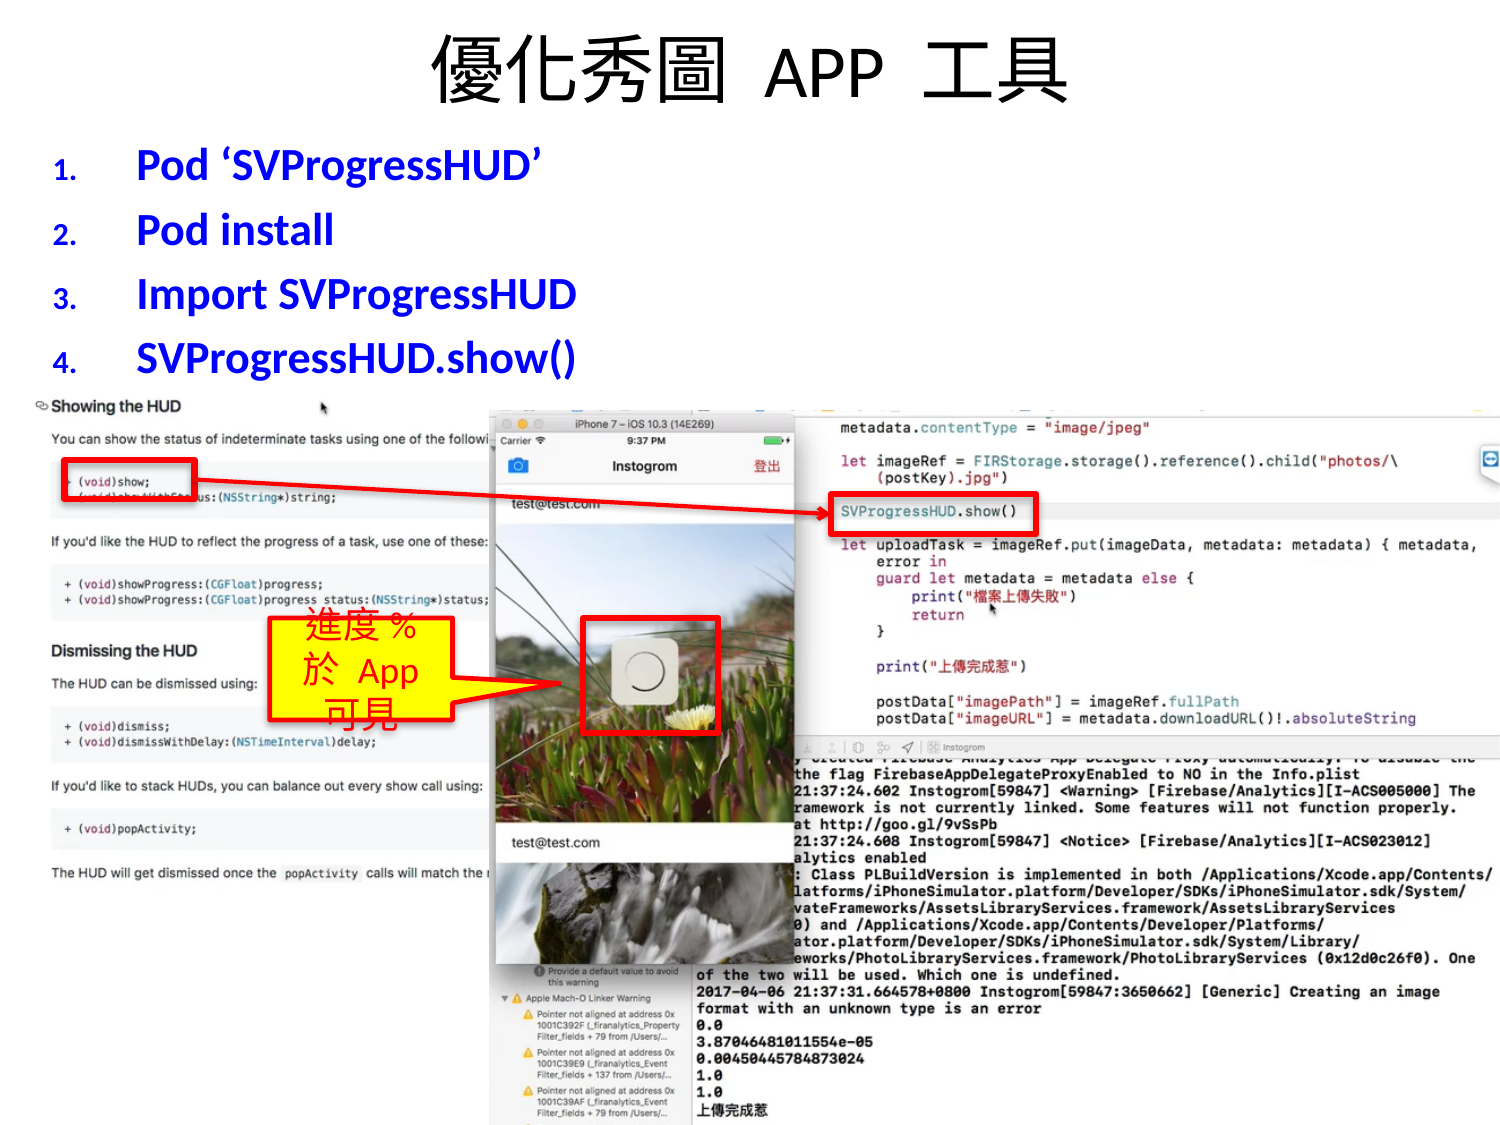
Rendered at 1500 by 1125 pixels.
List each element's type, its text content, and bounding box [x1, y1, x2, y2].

picture [21, 392, 1500, 1125]
title 優化秀圖 APP 工具 [0, 0, 1500, 137]
list Pod ‘SVProgressHUD’ Pod install Import SVProgressHUD SVProgressHUD.show() [37, 127, 1464, 393]
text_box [194, 479, 832, 515]
